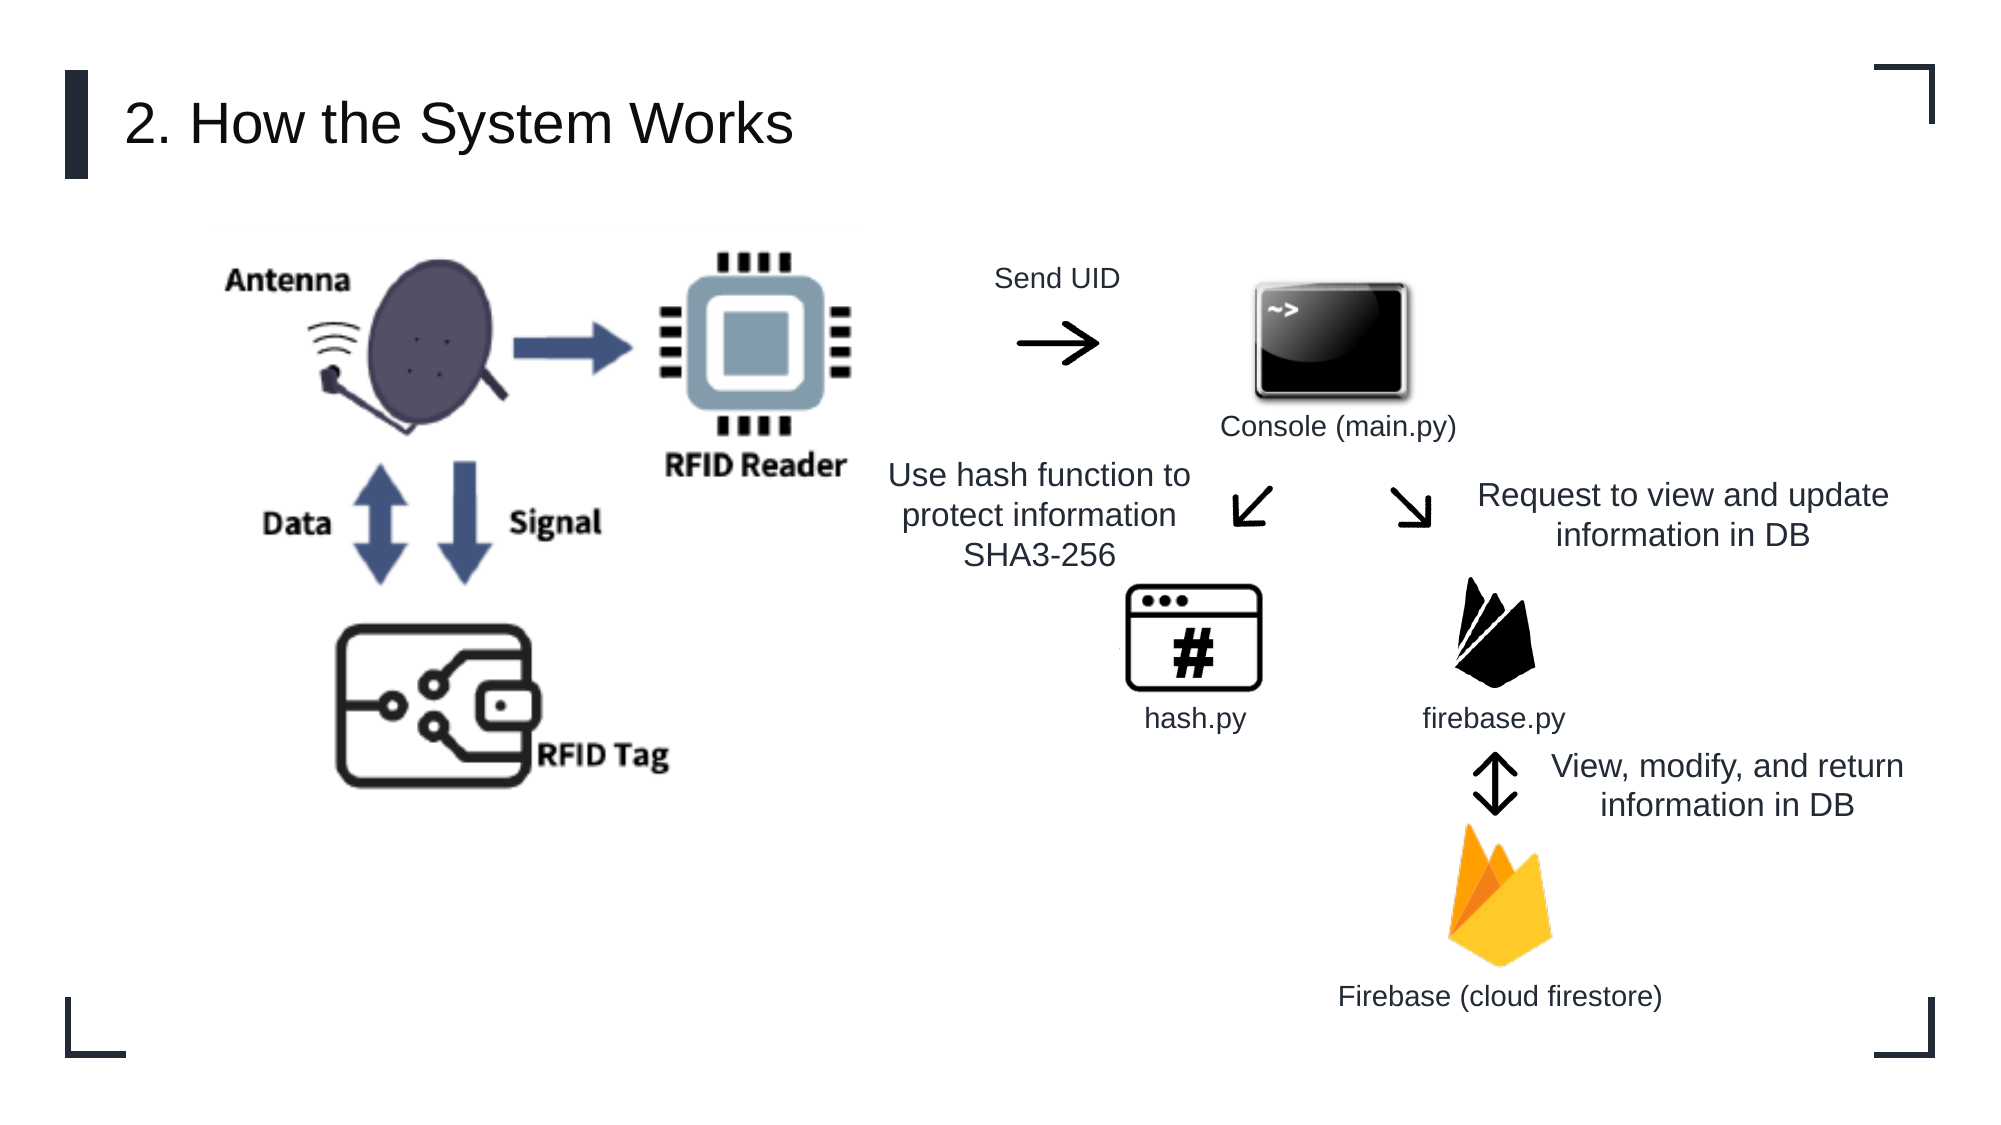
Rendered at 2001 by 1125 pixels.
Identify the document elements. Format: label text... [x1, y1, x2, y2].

text_box firebase.py [1400, 691, 1589, 742]
text_box Firebase (cloud firestore) [1321, 970, 1681, 1021]
text_box [1874, 997, 1935, 1058]
text_box 2. How the System Works [109, 70, 1456, 178]
picture [208, 229, 861, 810]
text_box View, modify, and return information in DB [1522, 736, 1935, 831]
text_box Request to view and update information in DB [1456, 465, 1911, 561]
text_box Use hash function to protect information SHA3-256 [861, 446, 1226, 581]
text_box [65, 997, 126, 1058]
picture [1220, 462, 1298, 551]
picture [1008, 310, 1107, 376]
picture [1119, 574, 1268, 699]
text_box [65, 70, 88, 179]
text_box Console (main.py) [1193, 400, 1484, 451]
picture [1364, 462, 1456, 553]
text_box [1874, 63, 1935, 124]
picture [1439, 577, 1550, 688]
text_box hash.py [1126, 699, 1266, 742]
picture [1243, 251, 1420, 428]
text_box Send UID [976, 251, 1138, 302]
picture [1400, 746, 1601, 996]
